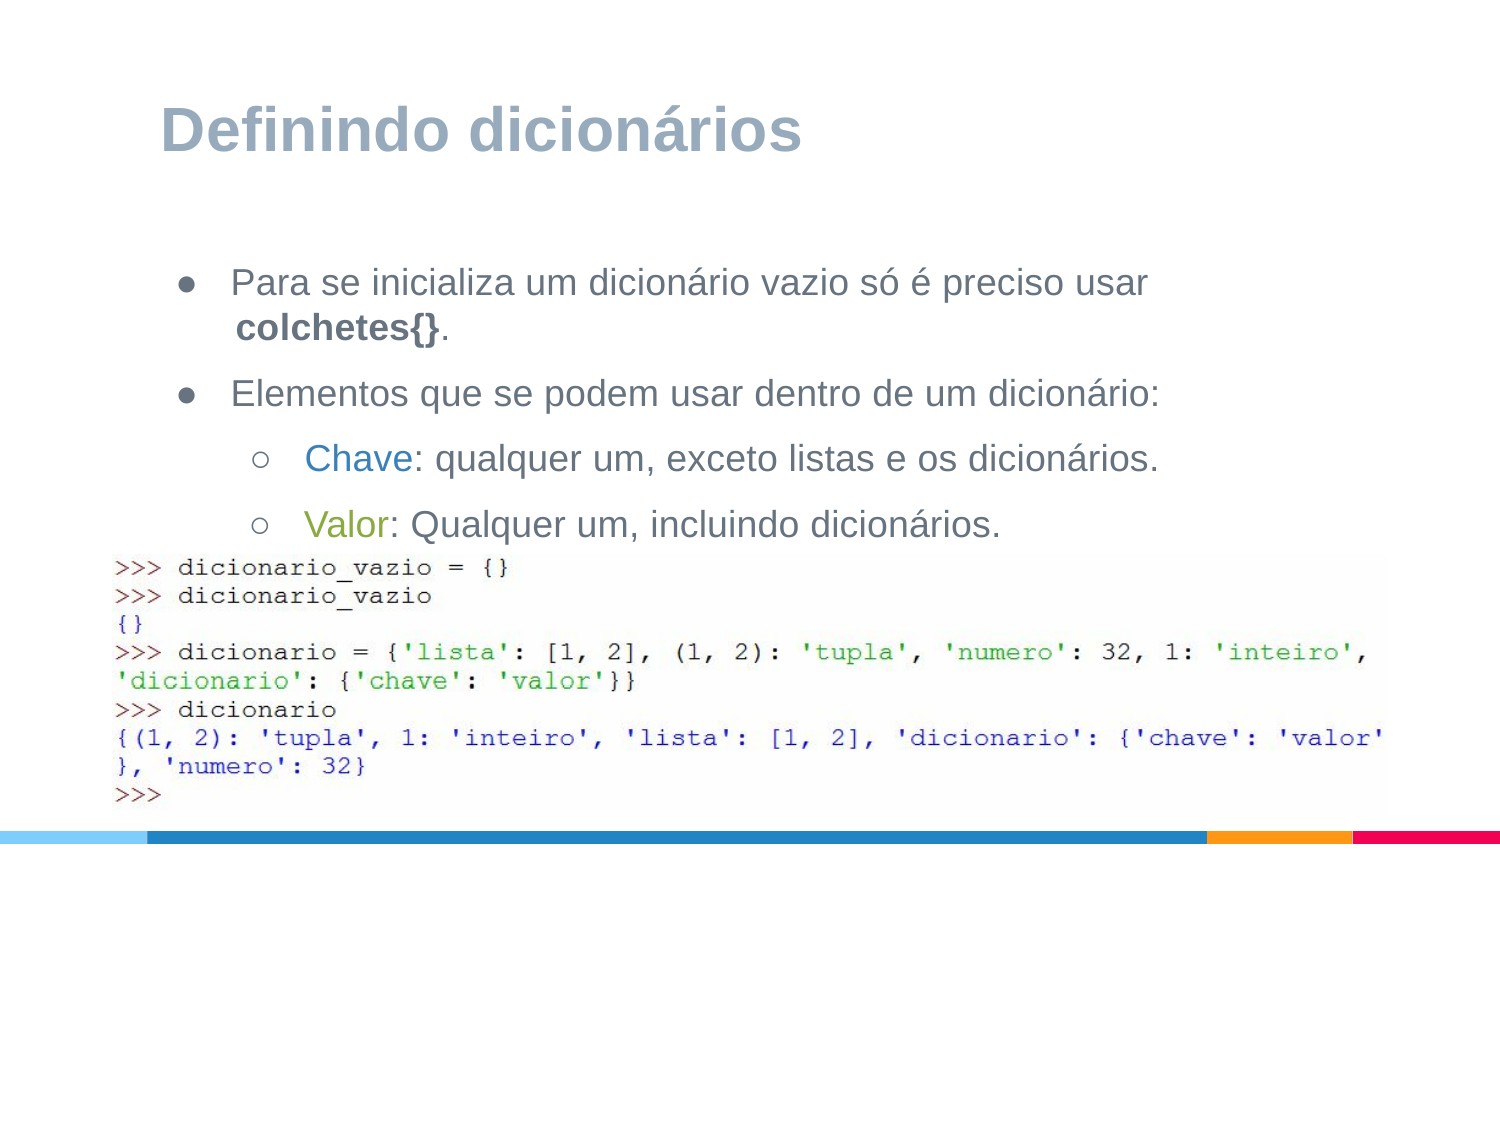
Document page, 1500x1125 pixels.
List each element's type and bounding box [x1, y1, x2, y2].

picture [0, 0, 1500, 844]
